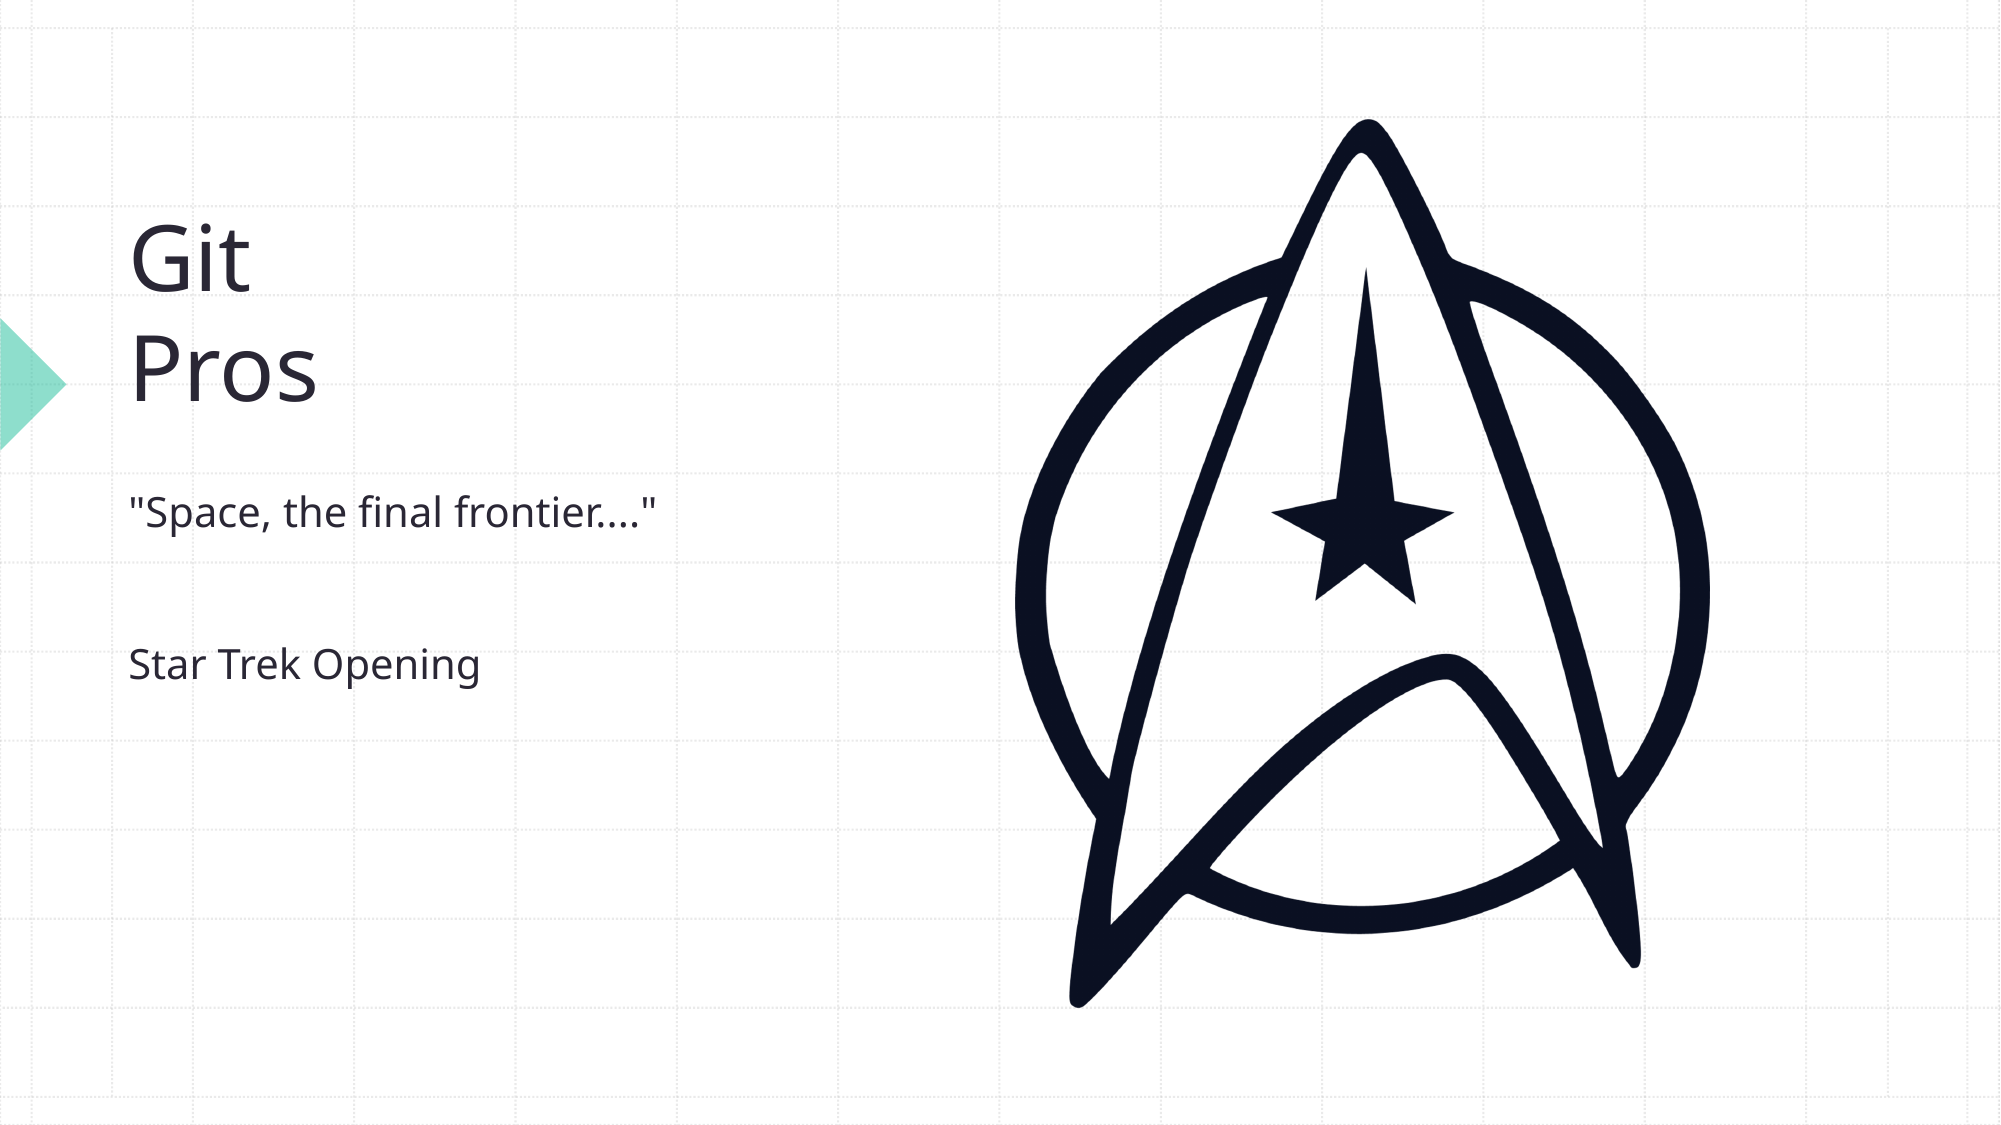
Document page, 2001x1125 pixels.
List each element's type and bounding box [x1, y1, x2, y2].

picture [1015, 119, 1710, 1008]
text_box [0, 0, 2000, 1125]
